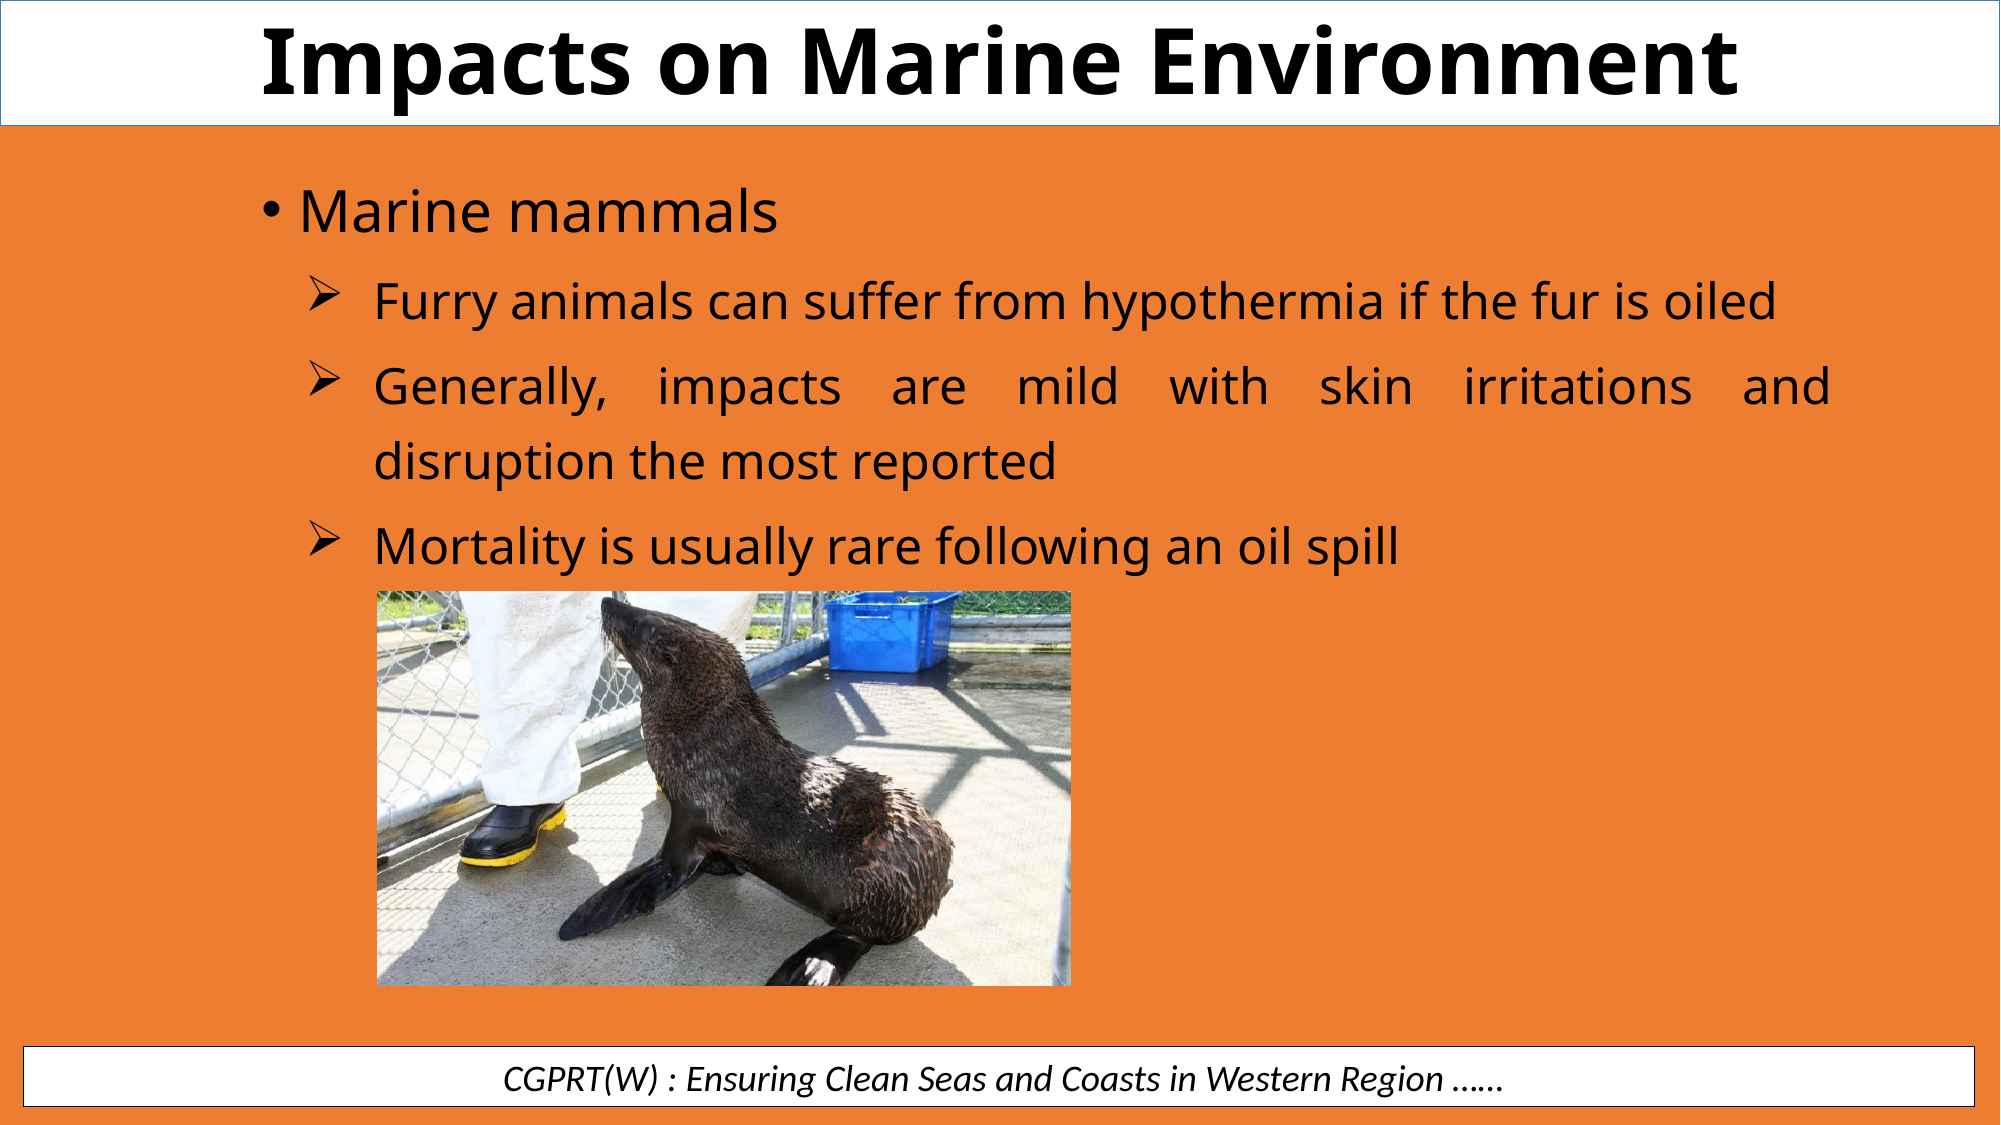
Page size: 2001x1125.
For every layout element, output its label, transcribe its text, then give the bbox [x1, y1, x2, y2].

text_box CGPRT(W) : Ensuring Clean Seas and Coasts in Western Region …… [23, 1046, 1975, 1107]
text_box Impacts on Marine Environment [211, 12, 1815, 117]
picture [376, 591, 1071, 986]
text_box Marine mammals Furry animals can suffer from hypothermia if the fur is oiled Generally, impacts are mild with skin irritations and disruption the most reported Mortality is usually rare following an oil spill [247, 149, 1847, 1006]
text_box [0, 0, 2000, 126]
